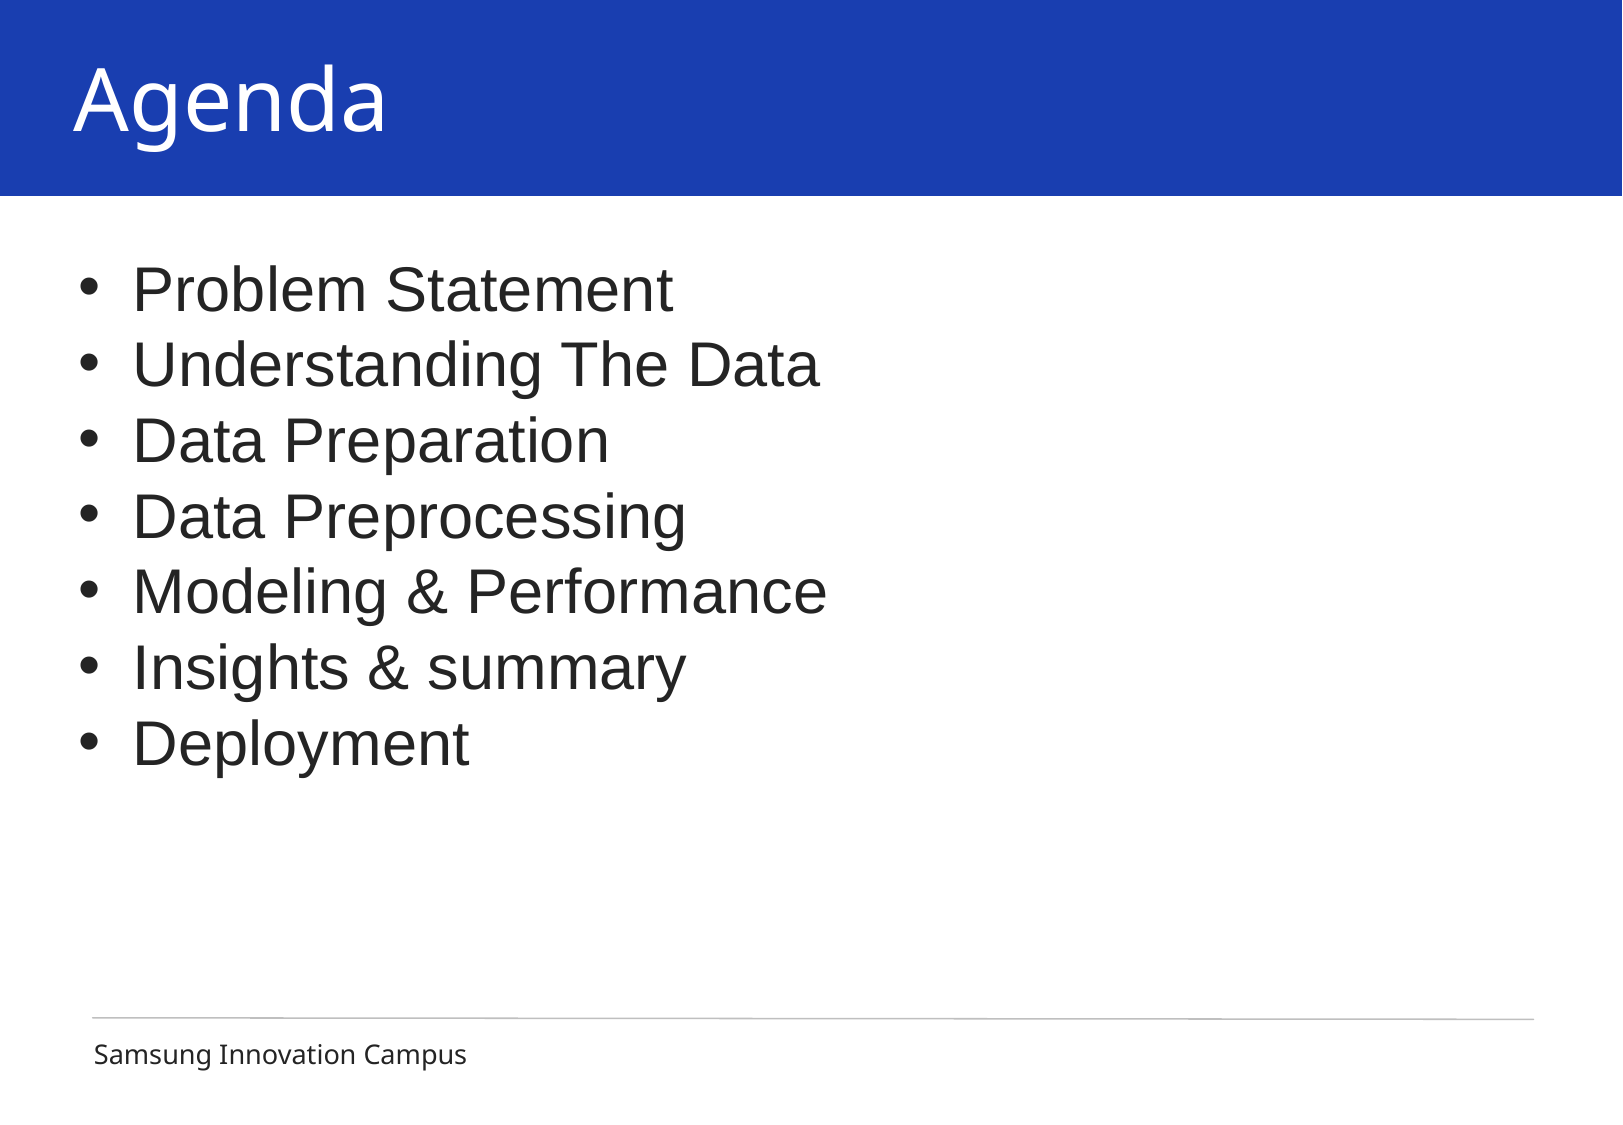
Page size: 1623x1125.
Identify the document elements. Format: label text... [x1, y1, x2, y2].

text_box Samsung Innovation Campus [93, 1037, 568, 1071]
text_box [0, 0, 1623, 197]
text_box Problem Statement Understanding The Data Data Preparation Data Preprocessing Modeling & Performance Insights & summary Deployment [25, 208, 1393, 854]
